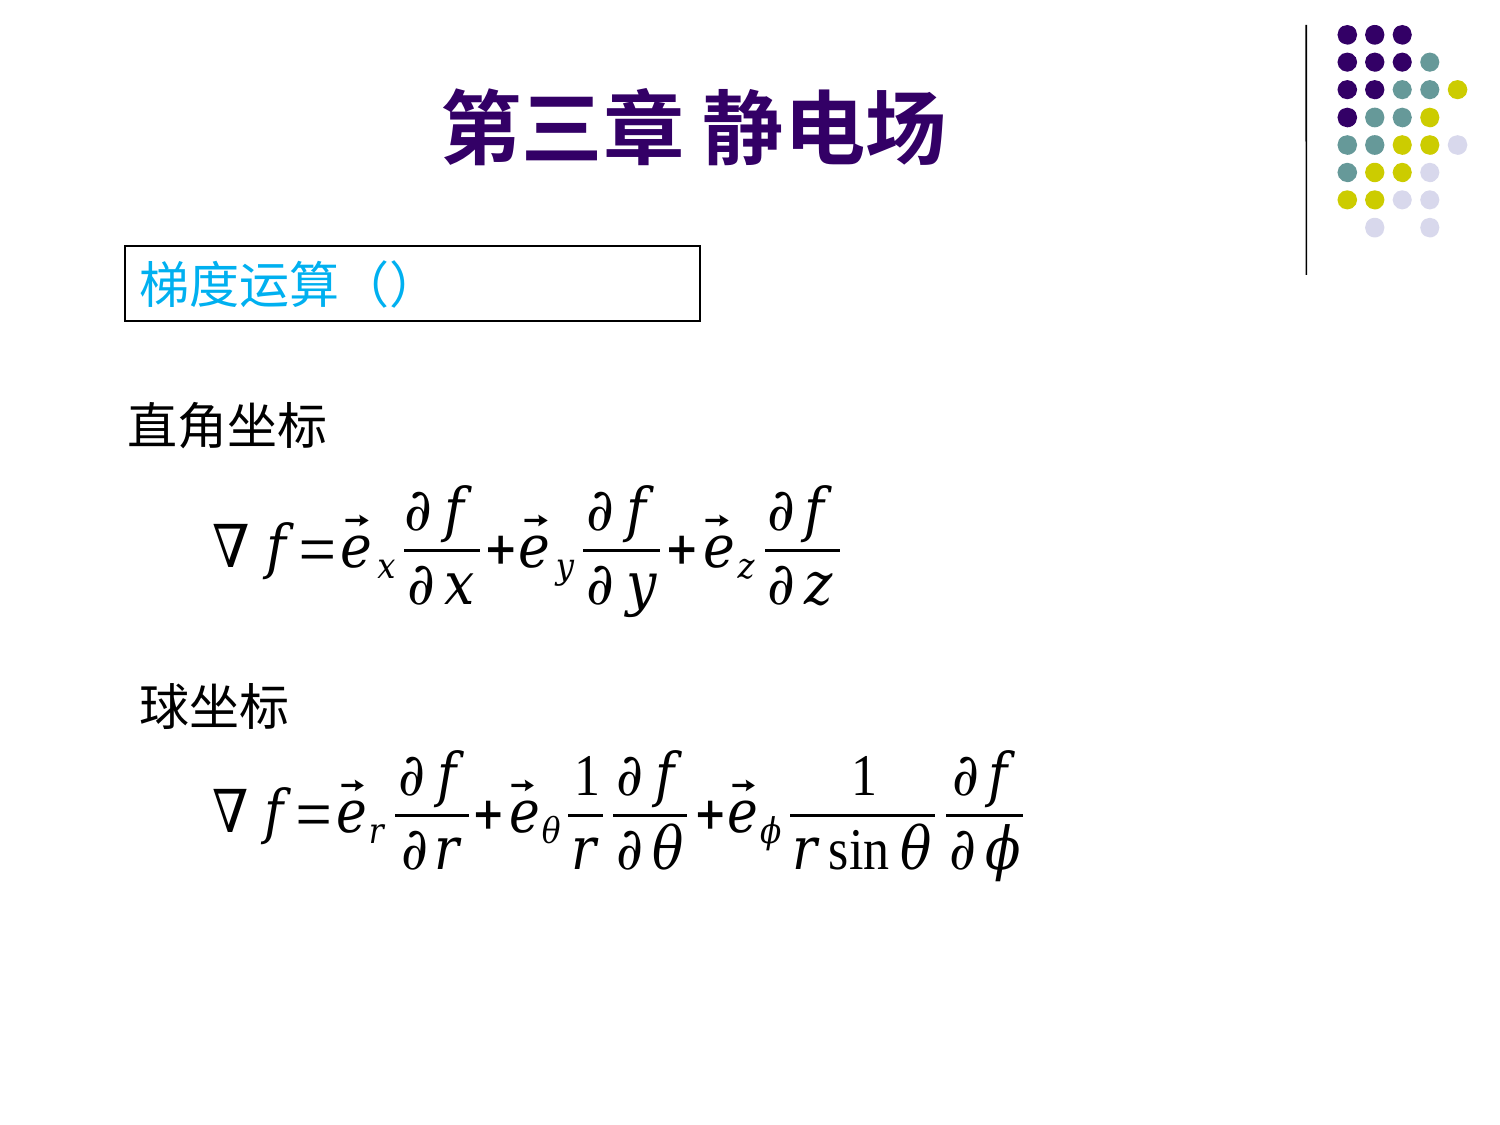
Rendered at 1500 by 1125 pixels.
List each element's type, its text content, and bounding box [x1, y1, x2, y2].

text_box 第三章 静电场 [75, 20, 1313, 233]
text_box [112, 387, 843, 620]
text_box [124, 667, 1027, 885]
